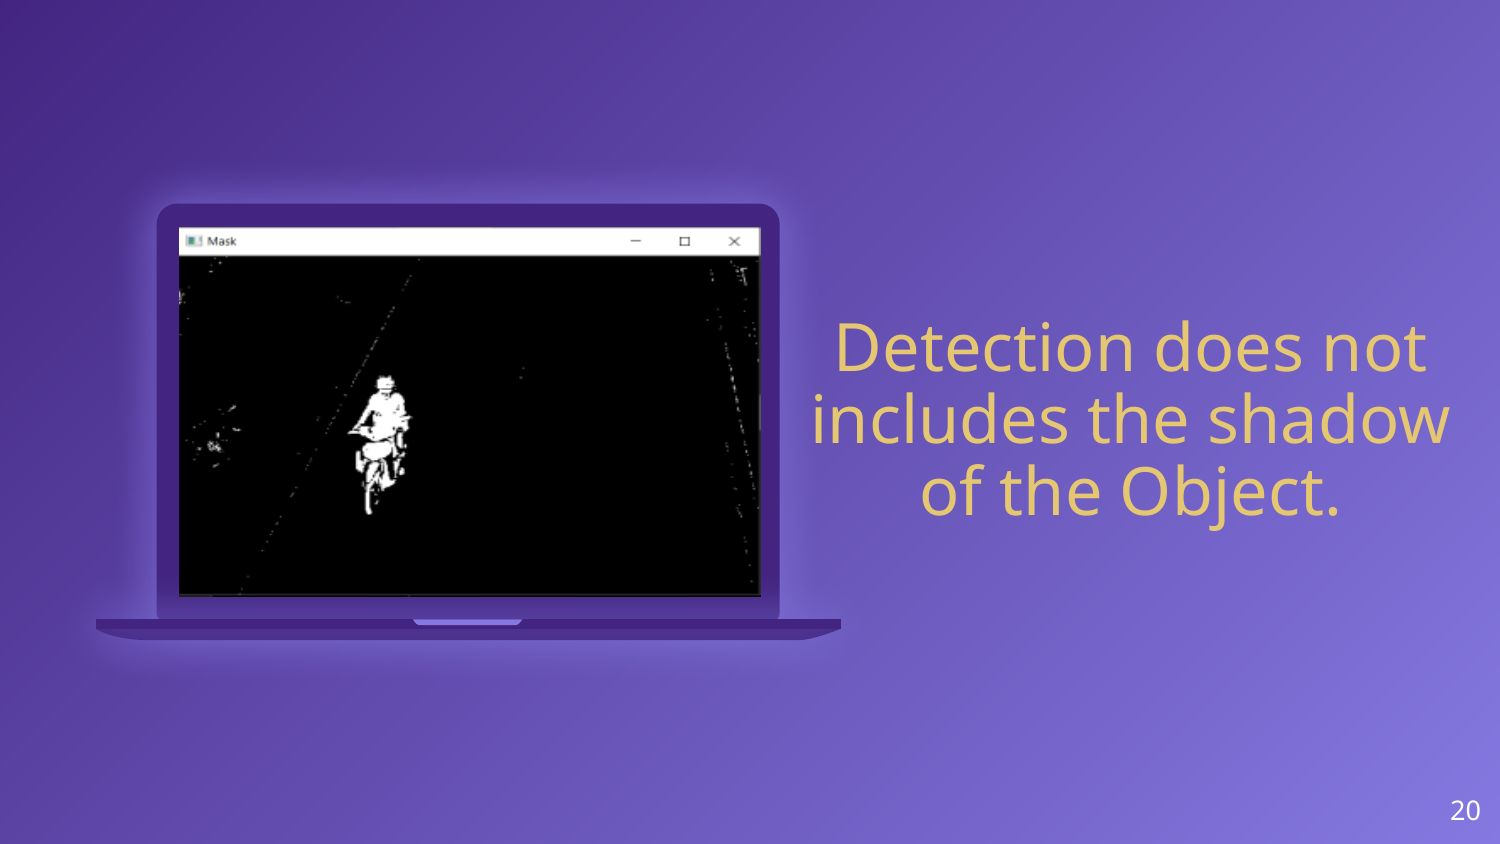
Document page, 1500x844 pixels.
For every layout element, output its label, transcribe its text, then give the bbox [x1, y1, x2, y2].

picture [179, 226, 761, 597]
list Detection does not includes the shadow of the Object. [802, 61, 1460, 783]
slide_number 20 [1391, 779, 1482, 844]
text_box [95, 203, 842, 641]
